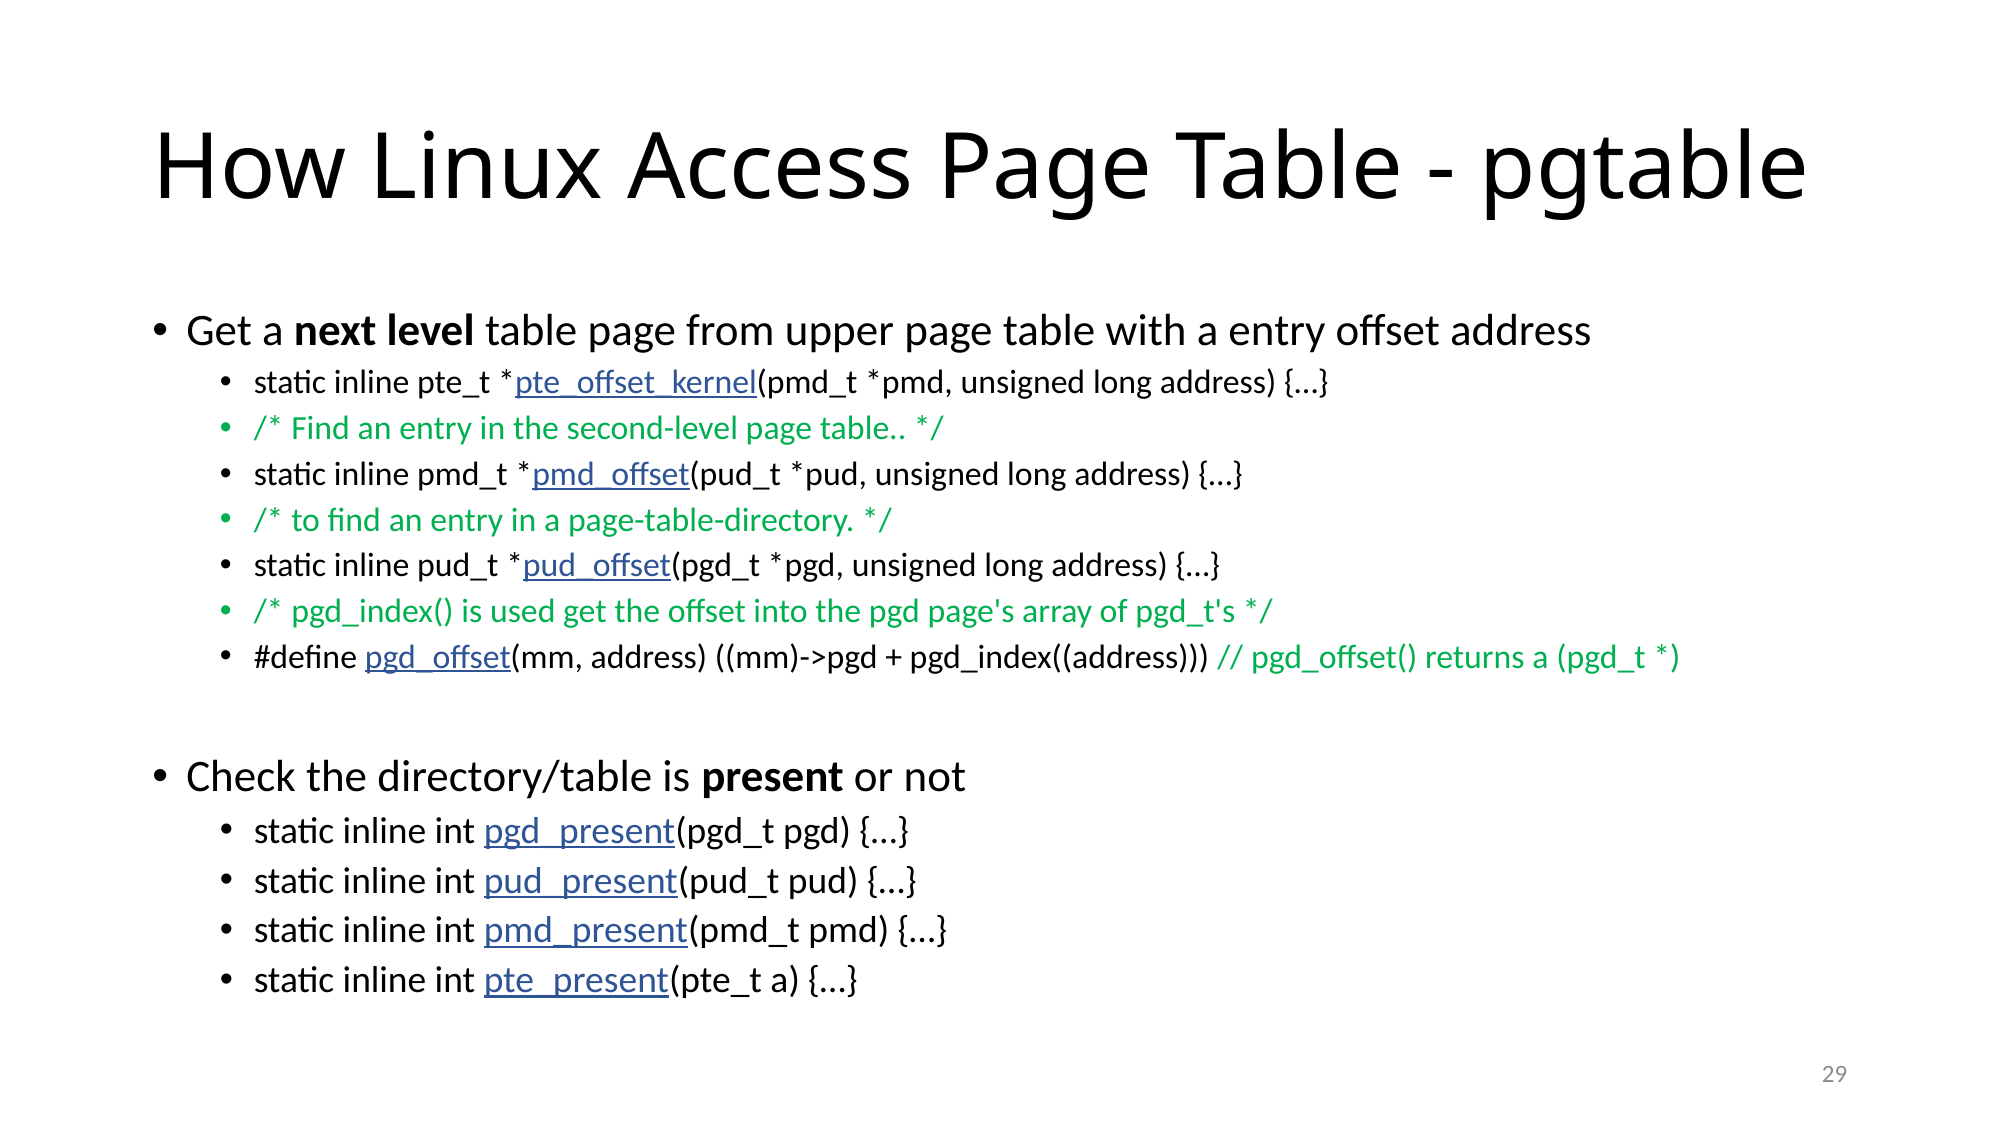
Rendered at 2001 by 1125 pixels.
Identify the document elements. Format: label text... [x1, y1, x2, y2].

title How Linux Access Page Table - pgtable [137, 59, 1863, 278]
list Get a next level table page from upper page table with a entry offset address static inline pte_t *pte_offset_kernel(pmd_t *pmd, unsigned long address) {…} /* Find an entry in the second-level page table.. */ static inline pmd_t *pmd_offset(pud_t *pud, unsigned long address) {…} /* to find an entry in a page-table-directory. */ static inline pud_t *pud_offset(pgd_t *pgd, unsigned long address) {…} /* pgd_index() is used get the offset into the pgd page's array of pgd_t's */ #define pgd_offset(mm, address) ((mm)->pgd + pgd_index((address))) // pgd_offset() returns a (pgd_t *) Check the directory/table is present or not static inline int pgd_present(pgd_t pgd) {…} static inline int pud_present(pud_t pud) {…} static inline int pmd_present(pmd_t pmd) {…} static inline int pte_present(pte_t a) {…} [137, 299, 1863, 1014]
slide_number 29 [1412, 1042, 1863, 1103]
